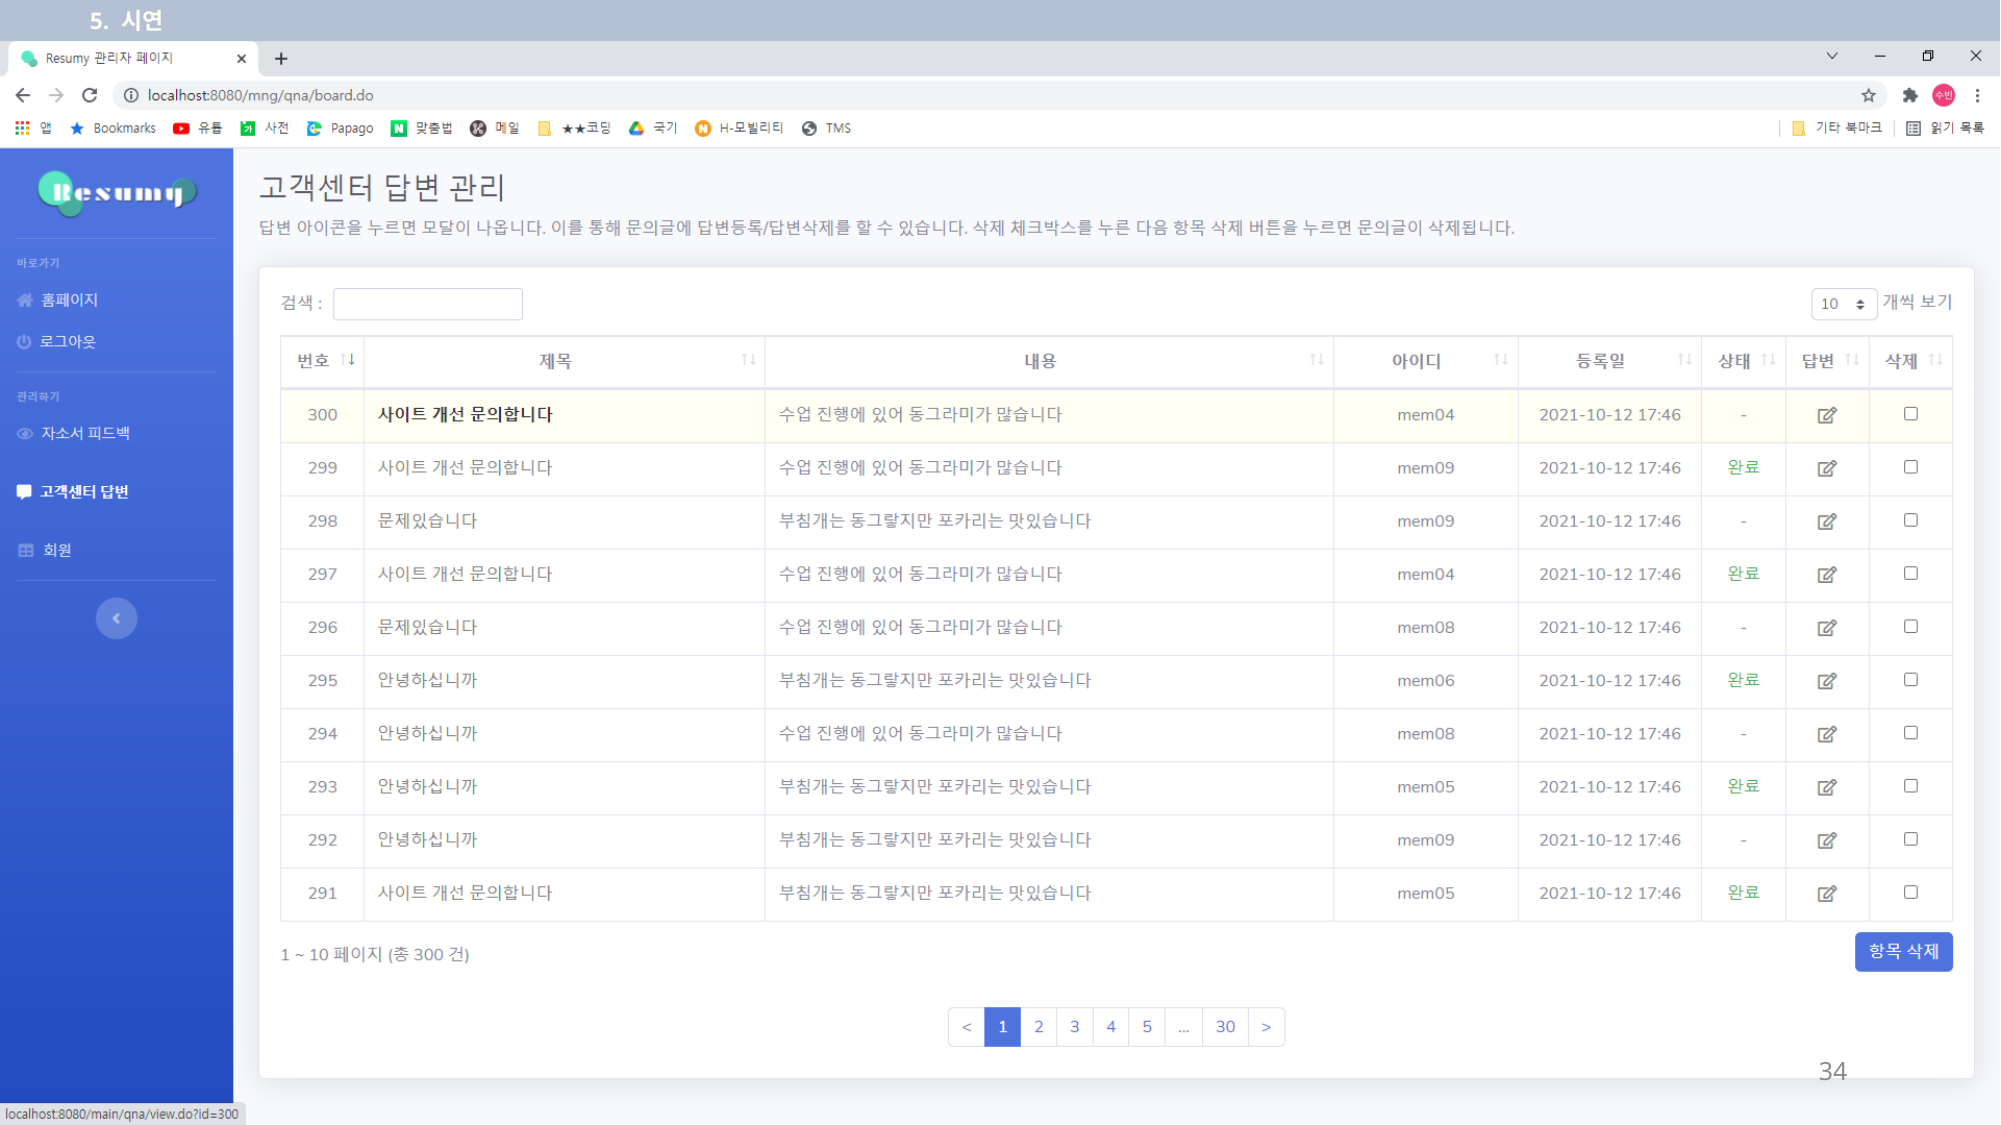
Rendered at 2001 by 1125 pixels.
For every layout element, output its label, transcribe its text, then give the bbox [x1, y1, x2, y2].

picture [0, 41, 2000, 1125]
text_box 5. 시연 [0, 0, 2000, 41]
